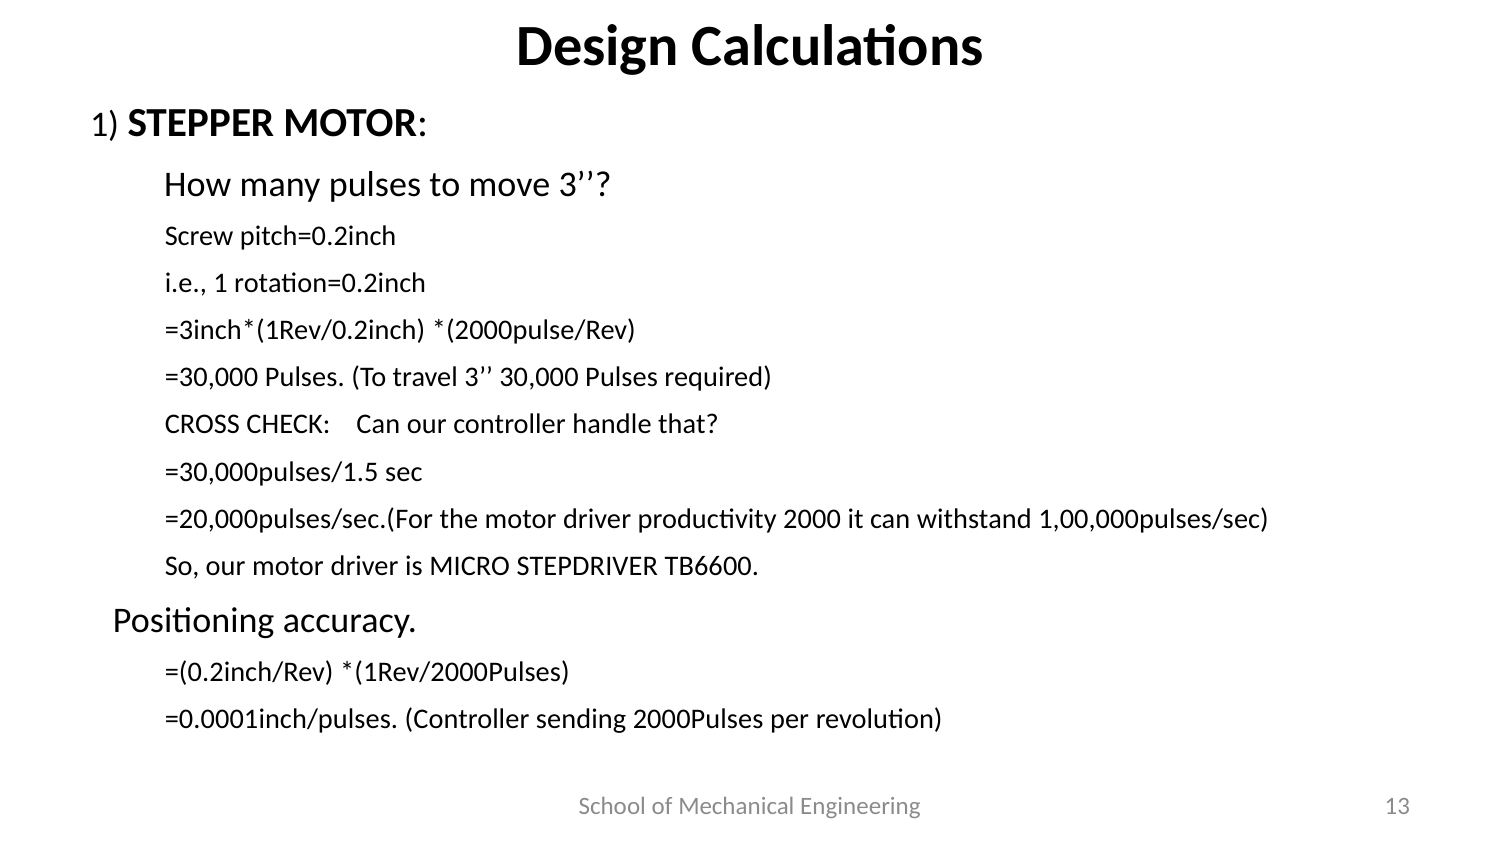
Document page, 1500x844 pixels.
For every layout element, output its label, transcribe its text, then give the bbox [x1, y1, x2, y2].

slide_number 13 [1074, 782, 1425, 827]
list 1) STEPPER MOTOR: How many pulses to move 3’’? Screw pitch=0.2inch i.e., 1 rotation=0.2inch =3inch*(1Rev/0.2inch) *(2000pulse/Rev) =30,000 Pulses. (To travel 3’’ 30,000 Pulses required) CROSS CHECK: Can our controller handle that? =30,000pulses/1.5 sec =20,000pulses/sec.(For the motor driver productivity 2000 it can withstand 1,00,000pulses/sec) So, our motor driver is MICRO STEPDRIVER TB6600. Positioning accuracy. =(0.2inch/Rev) *(1Rev/2000Pulses) =0.0001inch/pulses. (Controller sending 2000Pulses per revolution) [75, 84, 1425, 754]
title Design Calculations [75, 0, 1425, 84]
footer School of Mechanical Engineering [512, 782, 988, 827]
